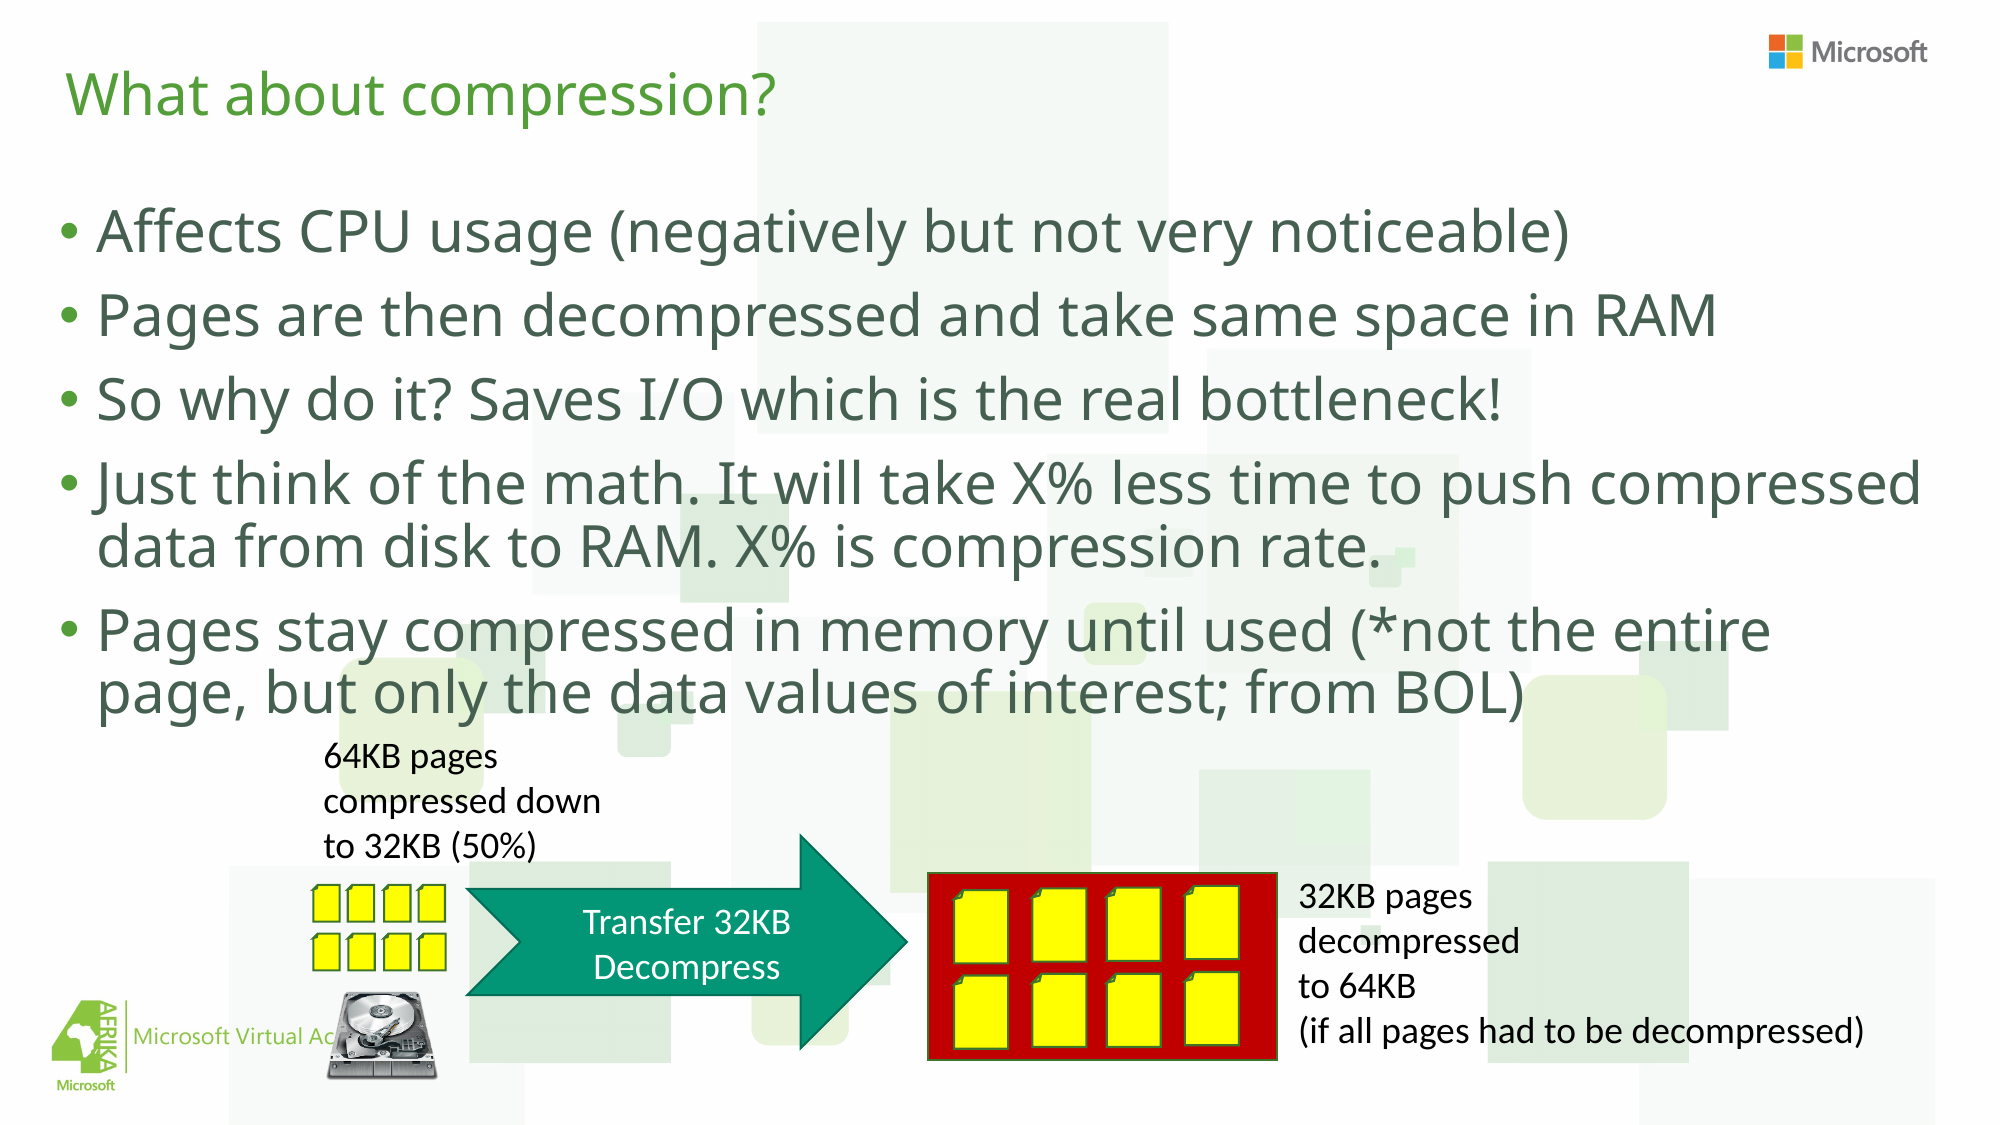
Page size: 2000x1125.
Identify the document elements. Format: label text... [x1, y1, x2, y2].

title What about compression? [50, 37, 1775, 157]
text_box 32KB pages decompressed to 64KB (if all pages had to be decompressed) [1283, 863, 1881, 1059]
text_box [344, 932, 376, 972]
text_box [415, 883, 447, 923]
text_box 64KB pages compressed down to 32KB (50%) [308, 723, 626, 874]
list Affects CPU usage (negatively but not very noticeable) Pages are then decompressed and take same space in RAM So why do it? Saves I/O which is the real bottleneck! Just think of the math. It will take X% less time to push compressed data from disk to RAM. X% is compression rate. Pages stay compressed in memory until used (*not the entire page, but only the data values of interest; from BOL) [44, 195, 1956, 728]
text_box [1028, 887, 1088, 963]
text_box [1181, 884, 1240, 961]
text_box [950, 974, 1010, 1050]
text_box [1103, 972, 1162, 1049]
picture [0, 0, 2000, 1125]
text_box [380, 932, 412, 972]
text_box [415, 932, 447, 972]
text_box [344, 883, 376, 923]
text_box [1028, 972, 1088, 1049]
text_box [309, 932, 341, 972]
text_box Transfer 32KB Decompress [464, 833, 909, 1051]
text_box [380, 883, 412, 923]
text_box [1181, 970, 1240, 1047]
text_box [950, 889, 1010, 965]
text_box [1103, 886, 1162, 962]
text_box [309, 883, 341, 923]
text_box [927, 872, 1278, 1061]
